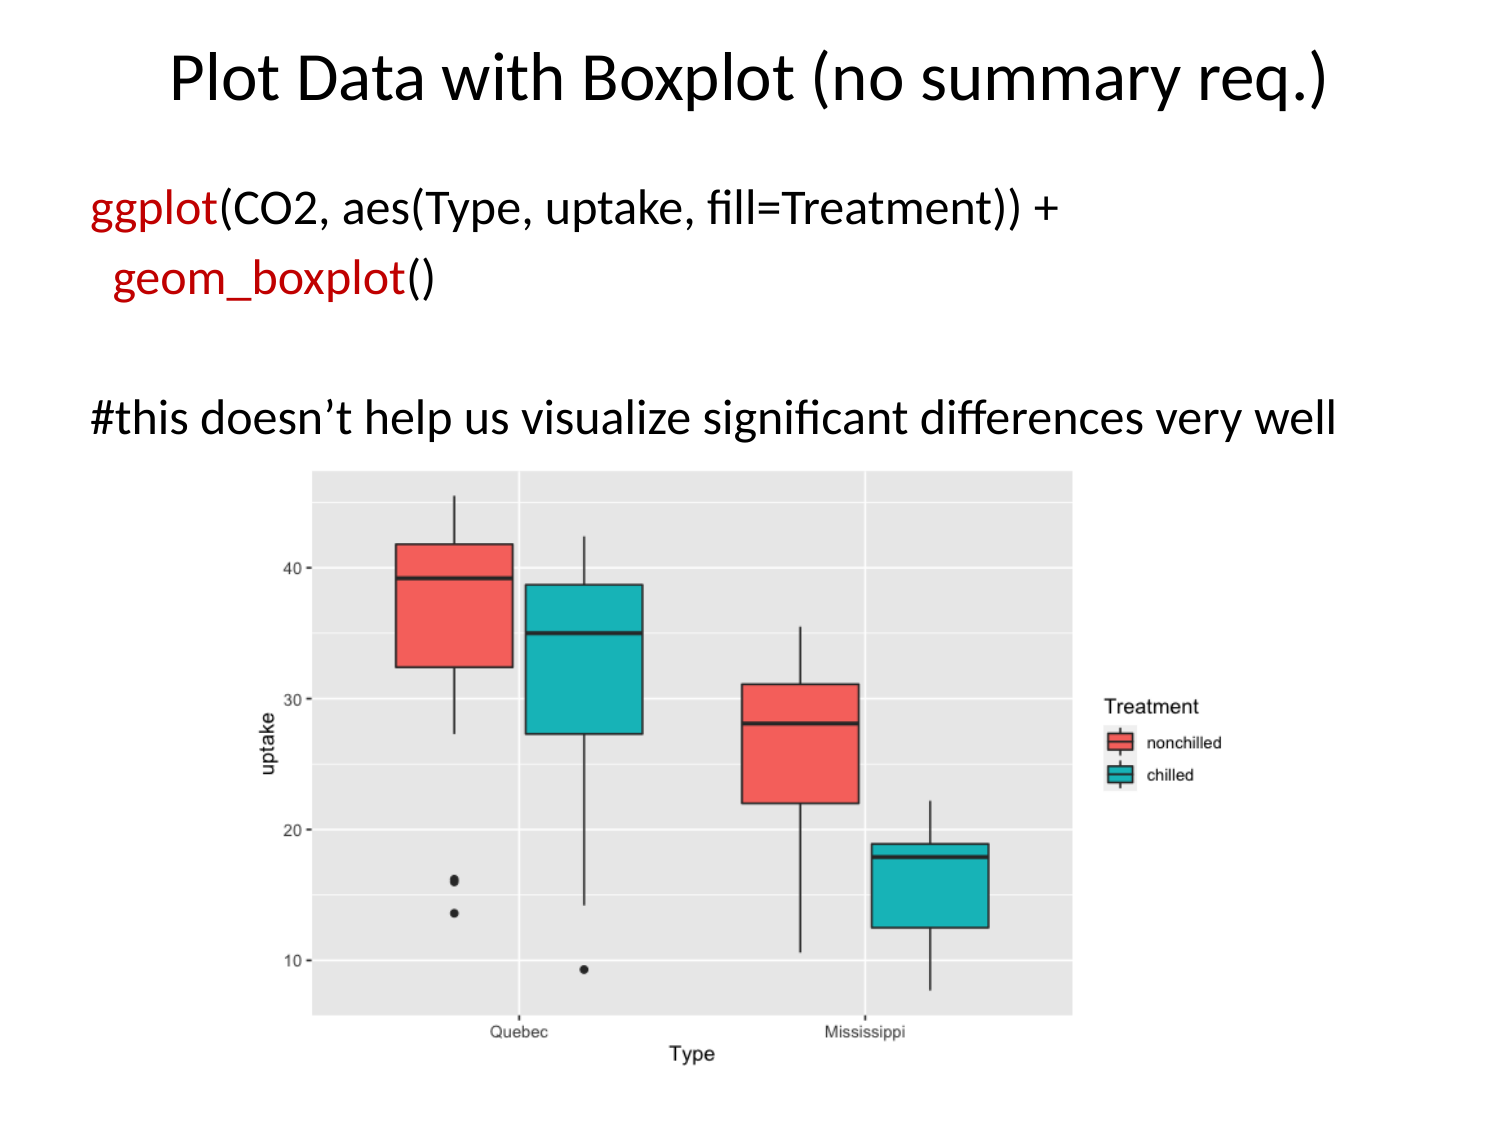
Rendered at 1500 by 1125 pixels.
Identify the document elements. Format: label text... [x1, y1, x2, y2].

list ggplot(CO2, aes(Type, uptake, fill=Treatment)) + geom_boxplot() #this doesn’t help us visualize significant differences very well [75, 167, 1425, 1005]
title Plot Data with Boxplot (no summary req.) [75, 0, 1425, 150]
picture [249, 462, 1244, 1076]
